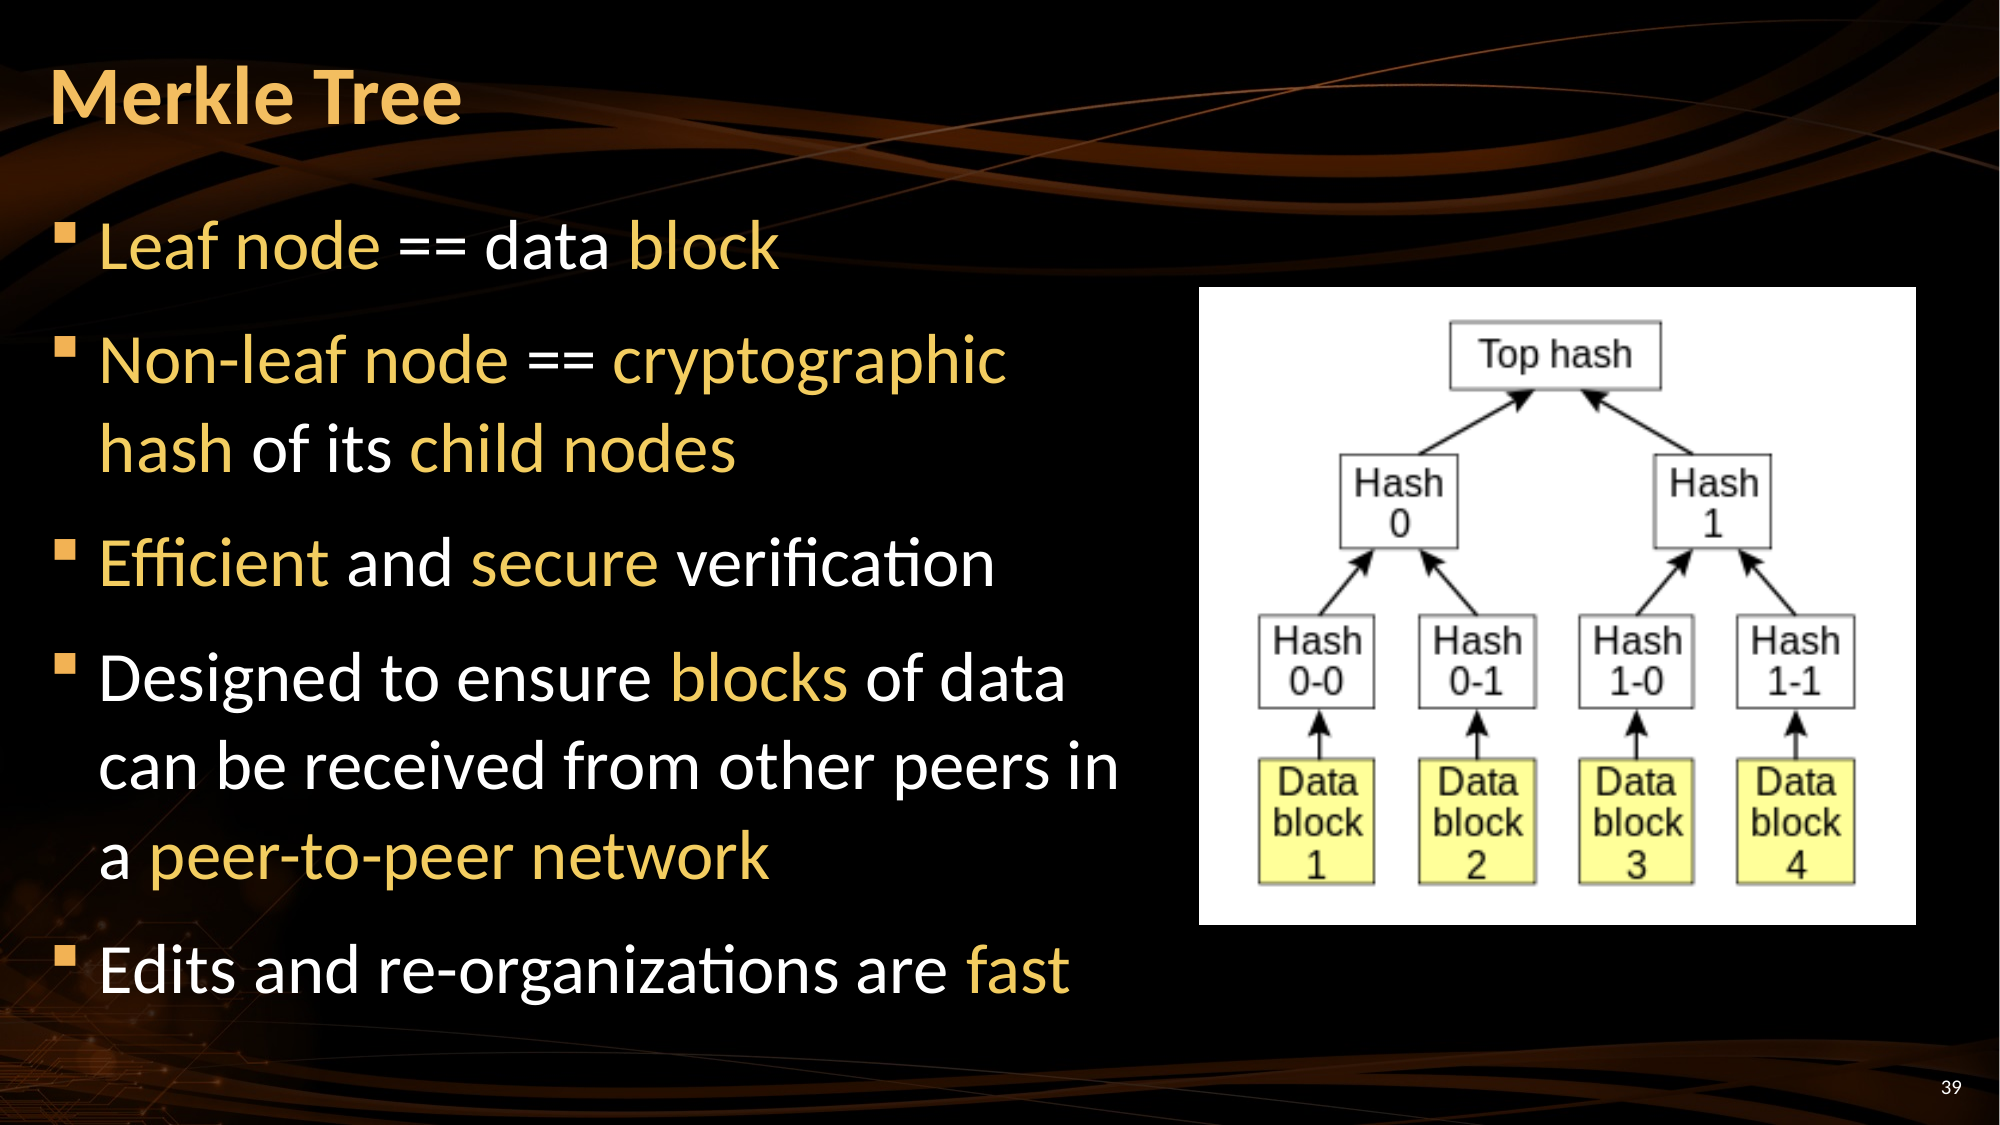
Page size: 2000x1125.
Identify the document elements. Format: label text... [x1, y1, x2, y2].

slide_number 39 [1897, 1070, 1968, 1103]
title Merkle Tree [30, 6, 1602, 189]
picture [0, 0, 2000, 1125]
list Leaf node == data block Non-leaf node == cryptographic hash of its child nodes Efficient and secure verification Designed to ensure blocks of data can be received from other peers in a peer-to-peer network Edits and re-organizations are fast [31, 189, 1163, 1103]
